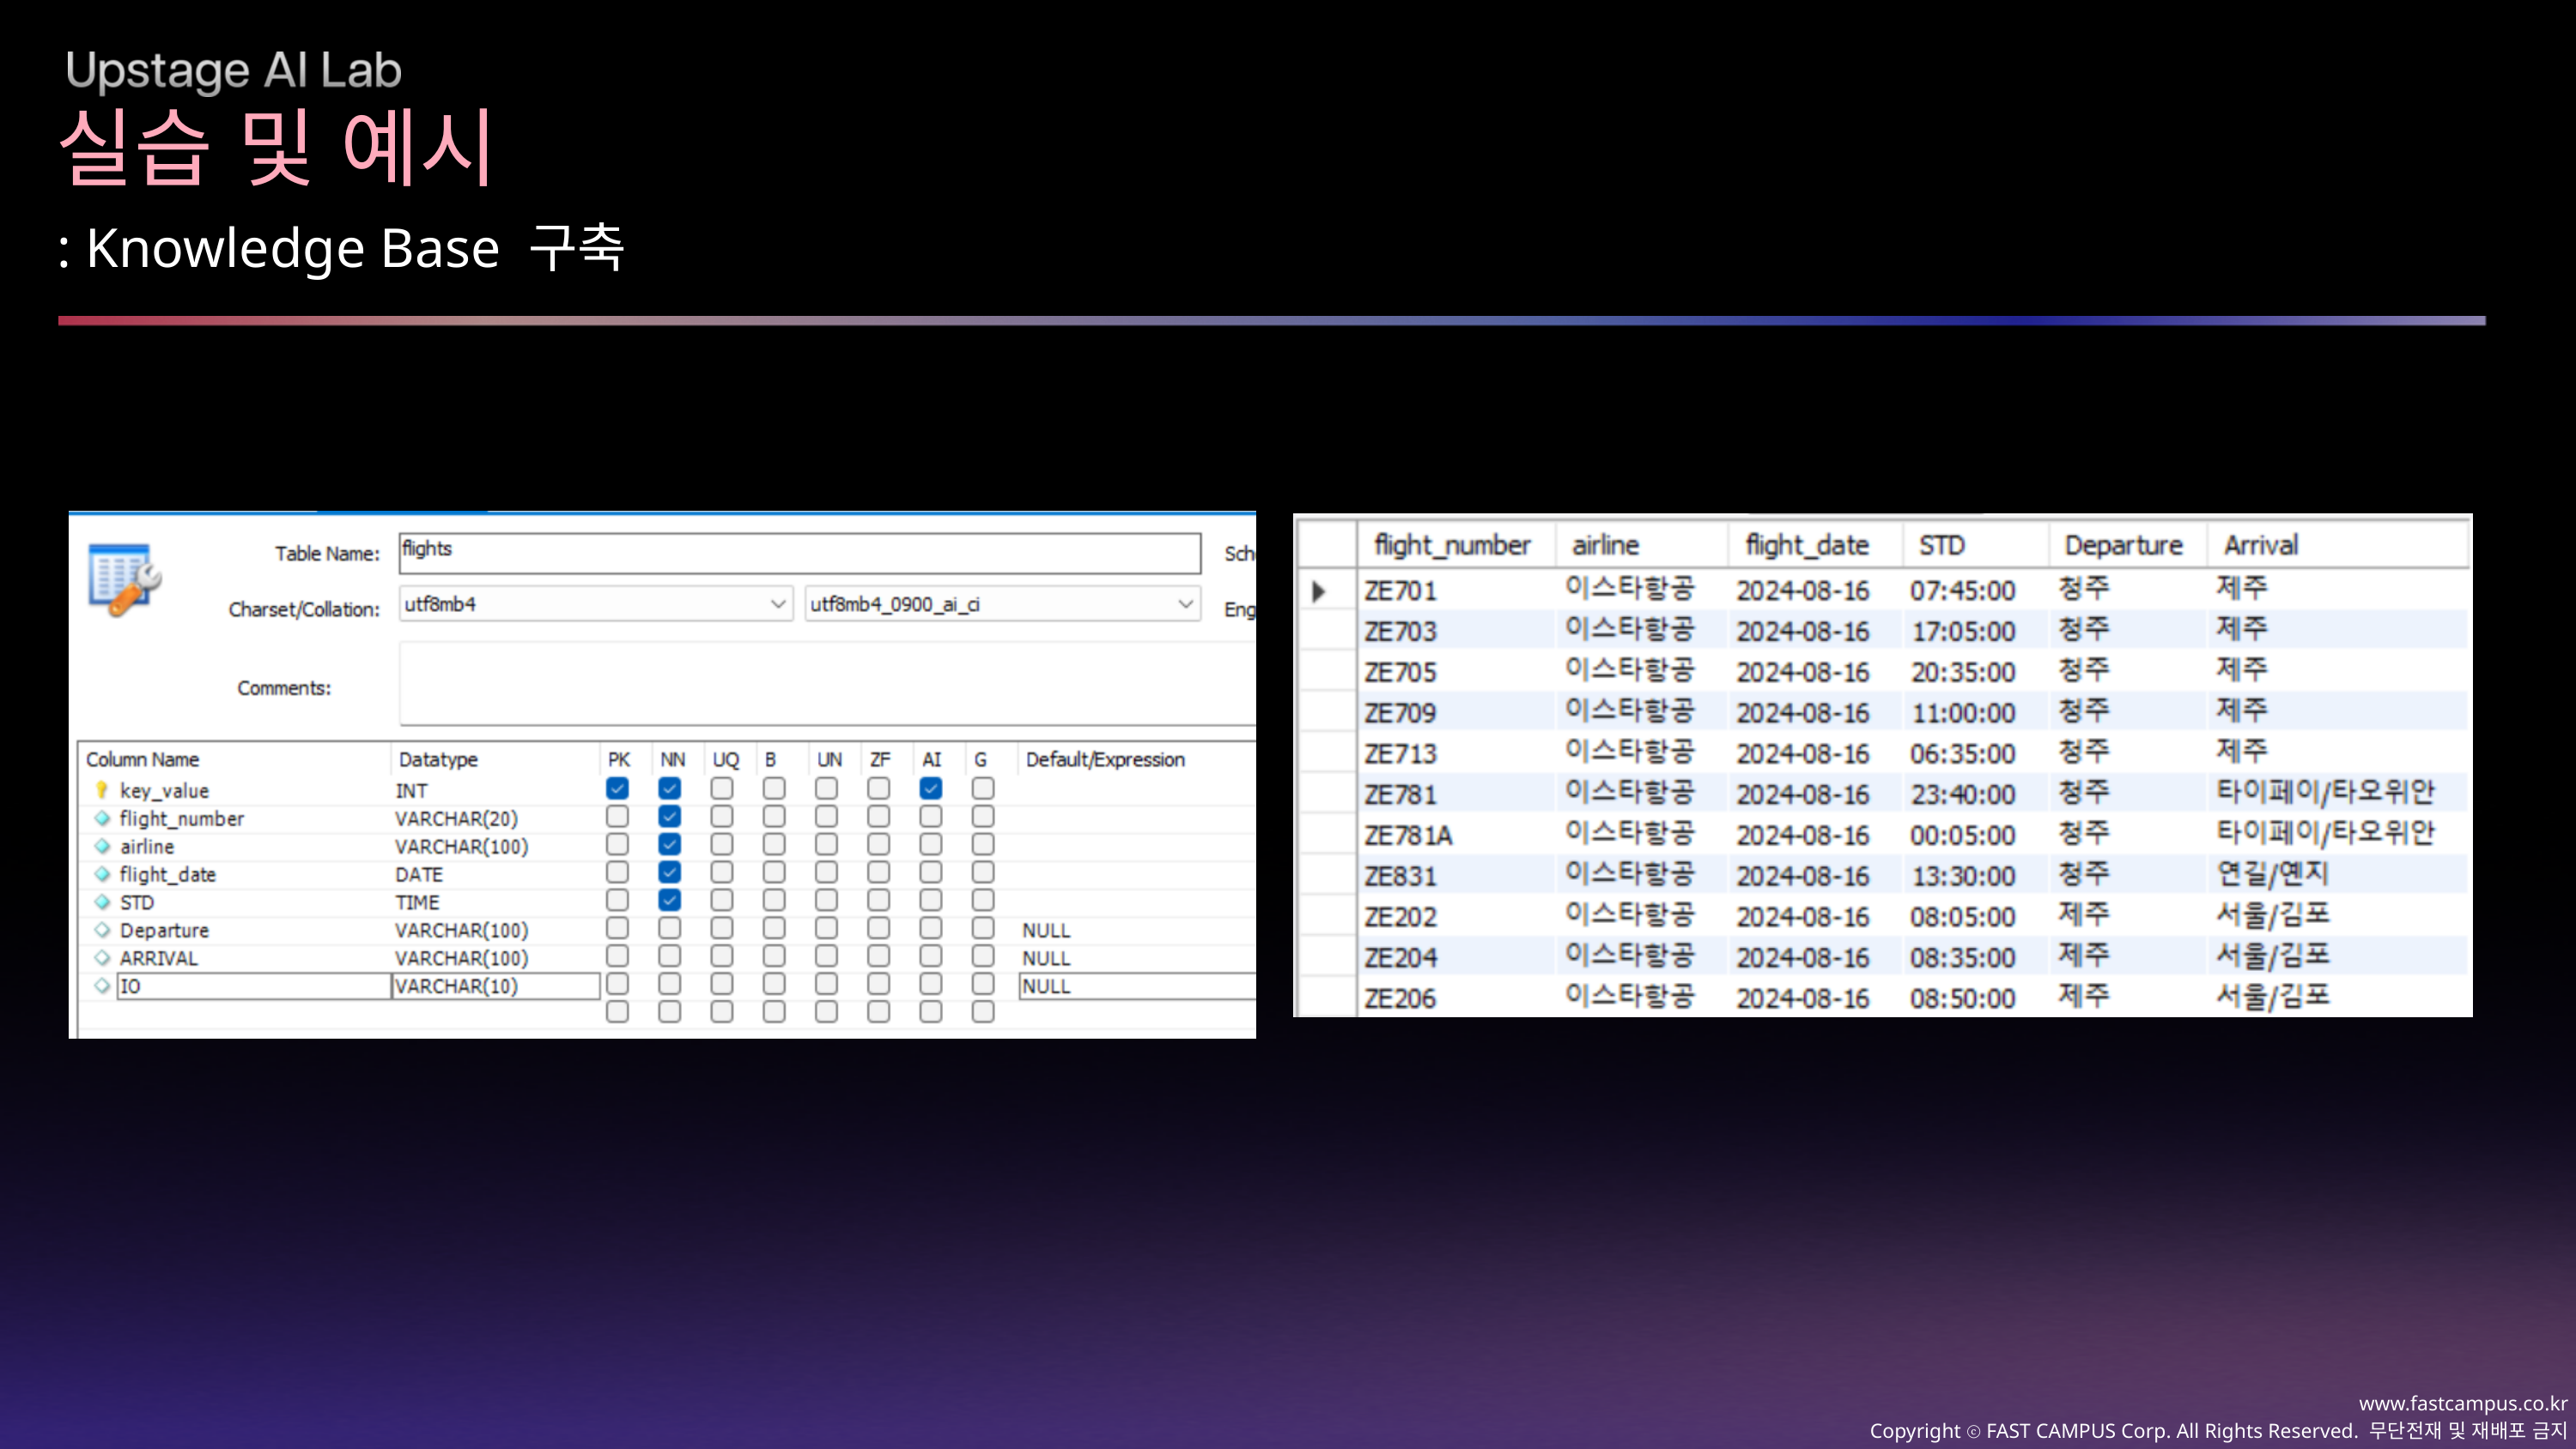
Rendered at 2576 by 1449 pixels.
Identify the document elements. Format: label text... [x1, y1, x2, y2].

picture [58, 316, 2487, 326]
picture [67, 52, 401, 97]
text_box : Knowledge Base 구축 [57, 216, 1489, 290]
text_box 실습 및 예시 [55, 98, 1309, 219]
picture [0, 511, 2576, 1449]
